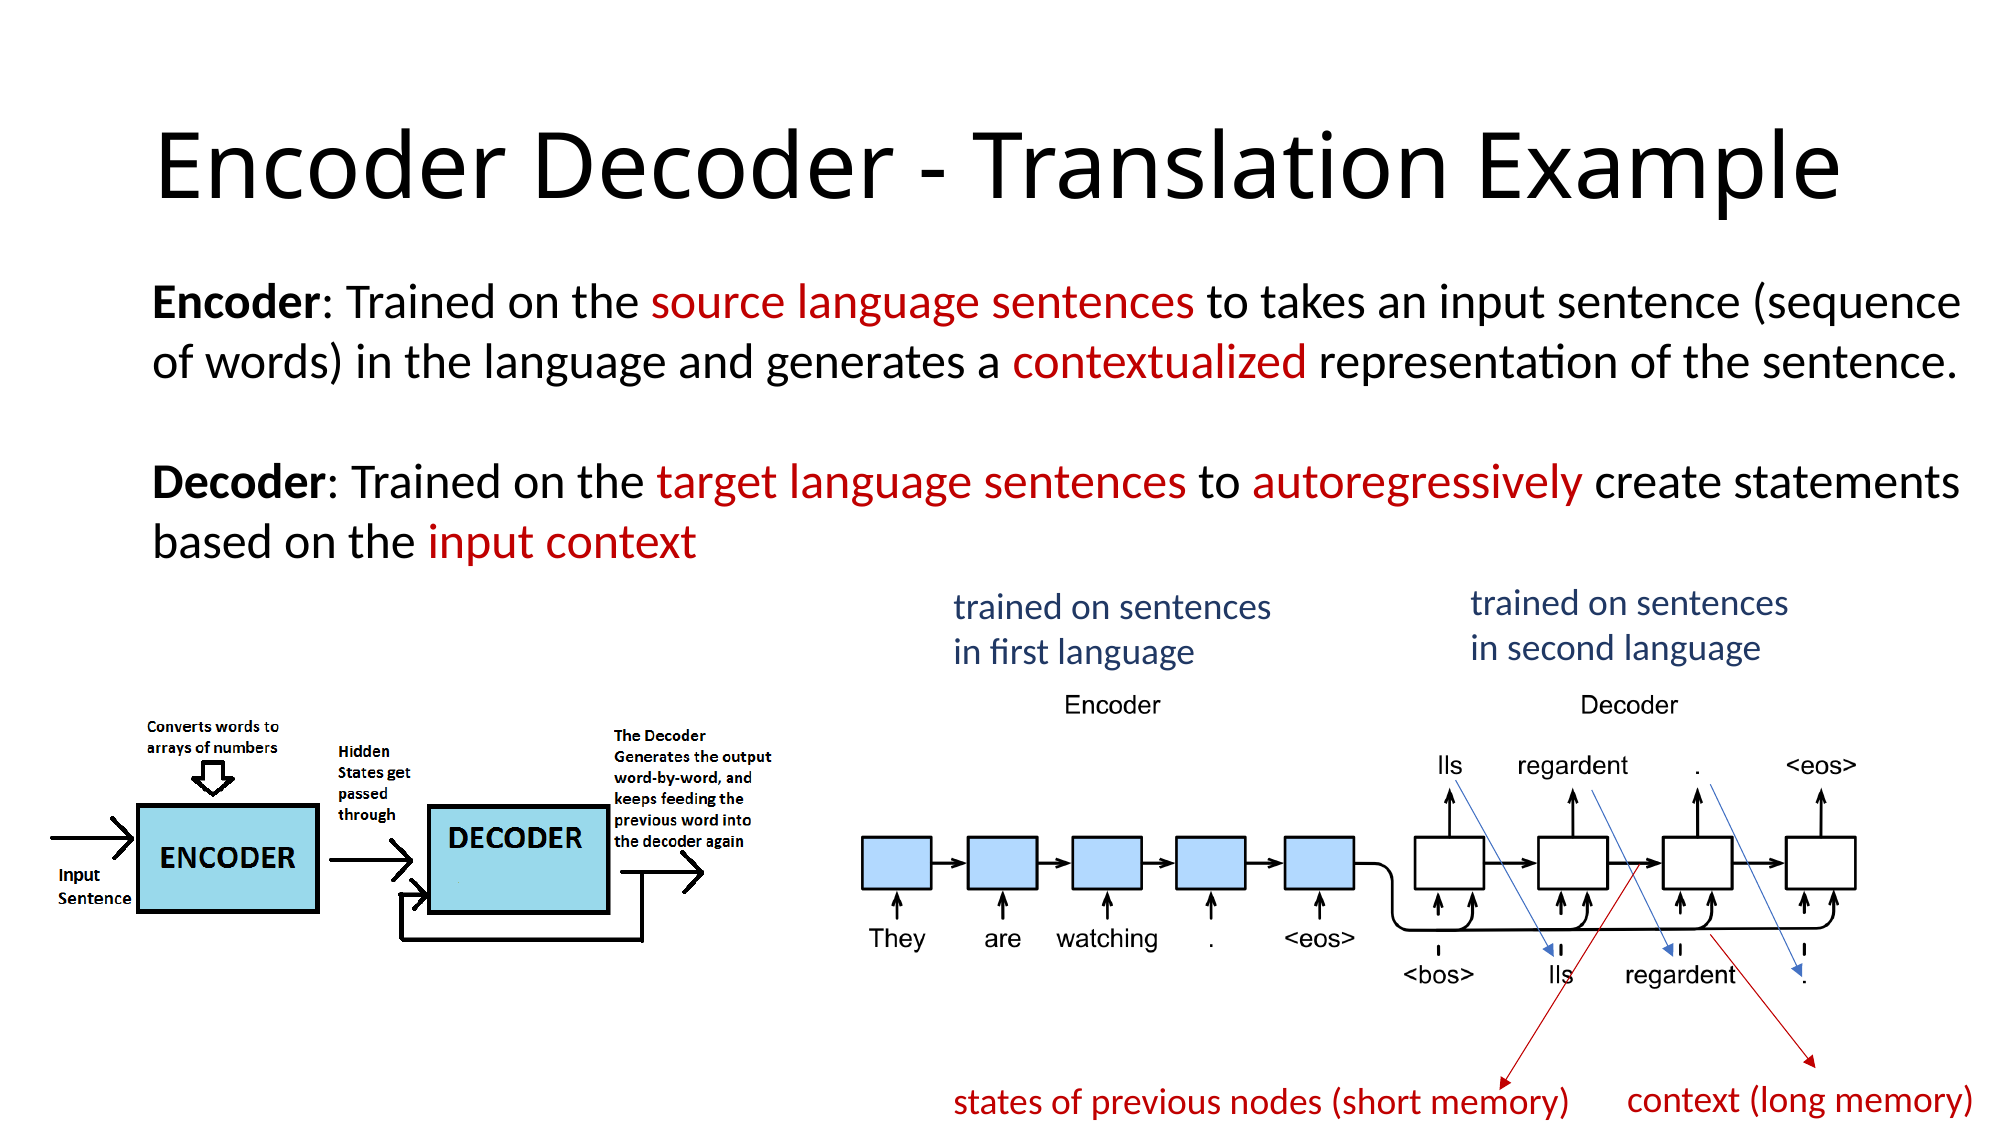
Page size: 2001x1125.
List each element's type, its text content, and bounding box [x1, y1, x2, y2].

text_box states of previous nodes (short memory) [938, 1069, 1621, 1125]
text_box Encoder: Trained on the source language sentences to takes an input sentence (sequence of words) in the language and generates a contextualized representation of the sentence. Decoder: Trained on the target language sentences to autoregressively create statements based on the input context [137, 260, 1986, 576]
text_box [1455, 780, 1554, 957]
text_box trained on sentences in second language [1455, 570, 1824, 675]
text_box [1591, 789, 1674, 957]
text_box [1710, 784, 1802, 934]
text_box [1499, 864, 1640, 1091]
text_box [1710, 934, 1816, 1069]
text_box trained on sentences in first language [938, 574, 1295, 676]
picture [41, 713, 783, 960]
title Encoder Decoder - Translation Example [137, 59, 2000, 278]
picture [853, 676, 1874, 998]
text_box context (long memory) [1621, 1068, 2000, 1125]
